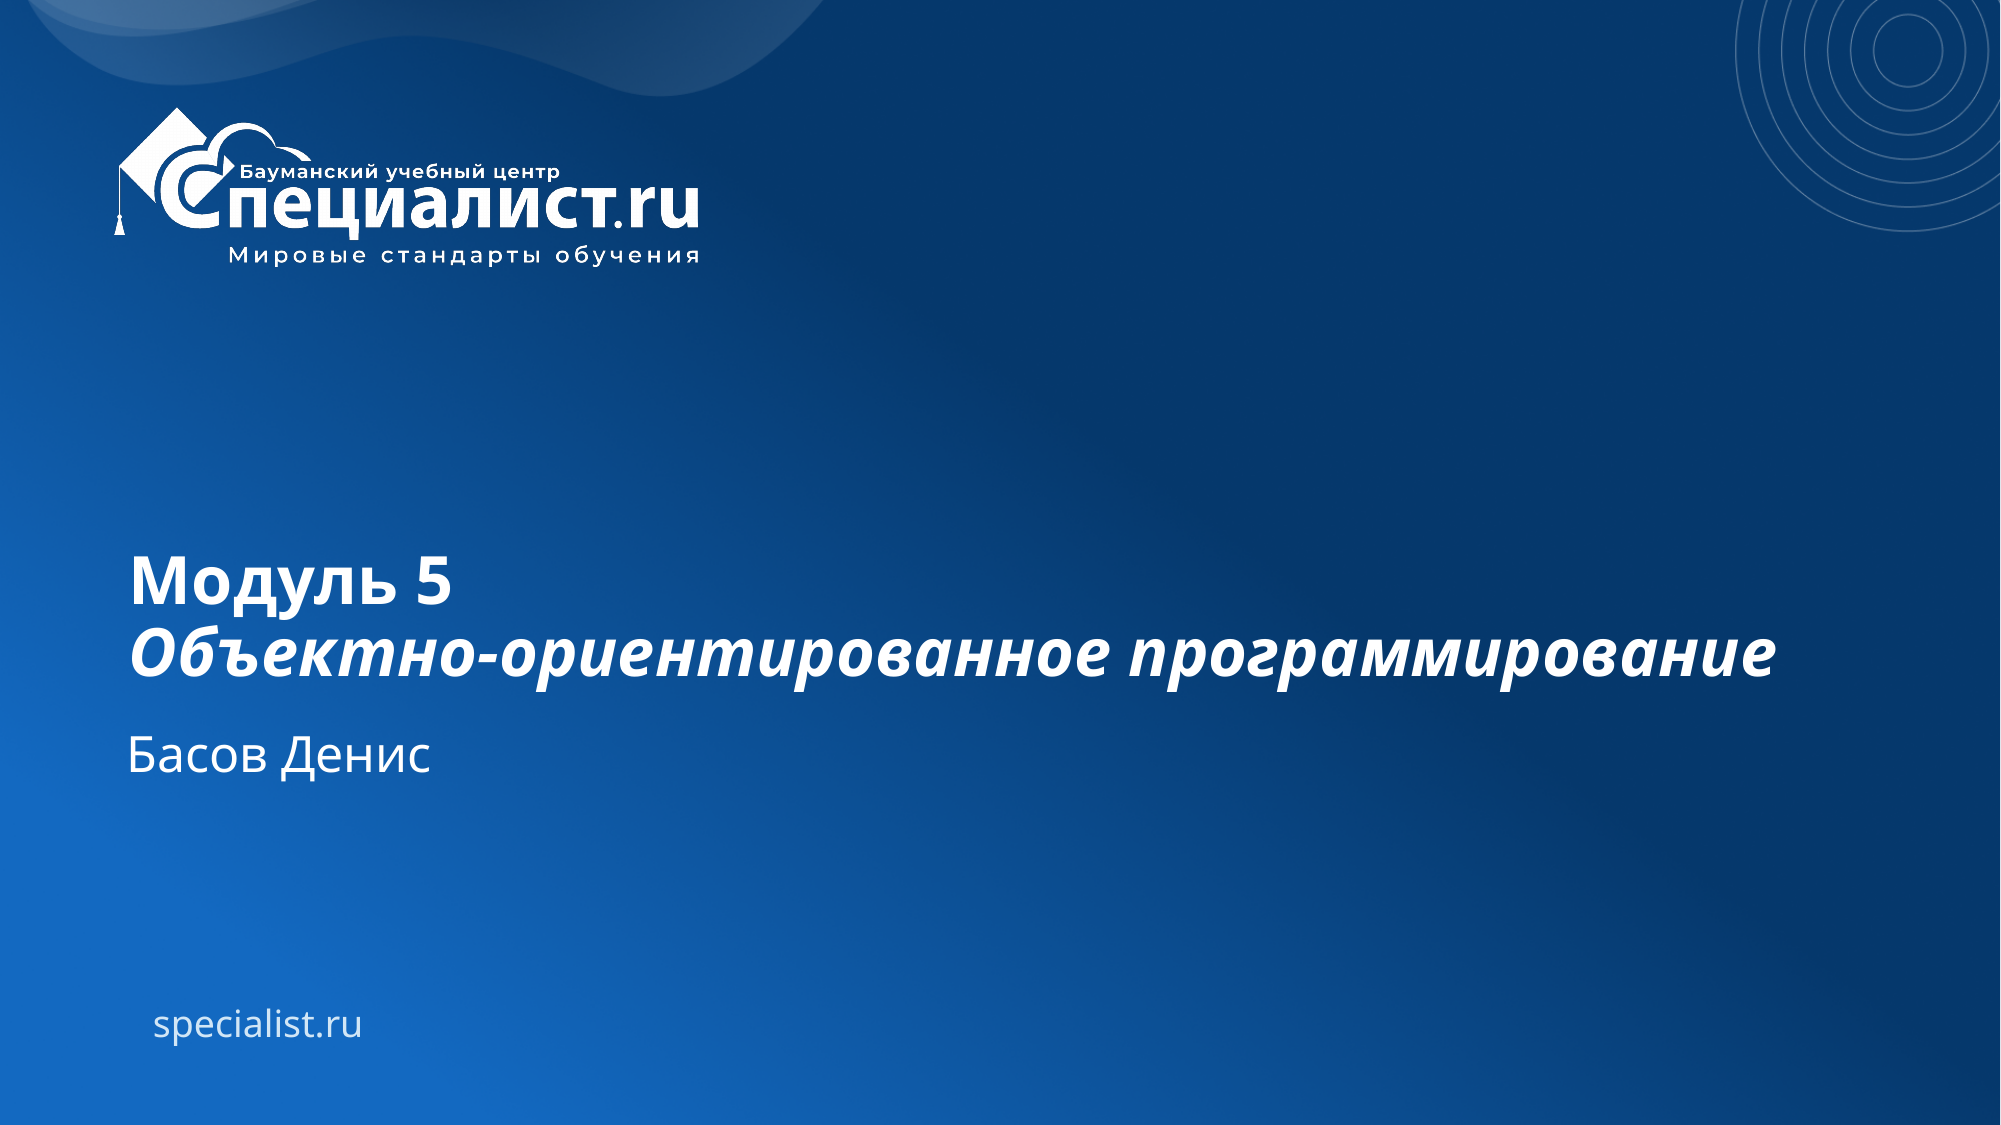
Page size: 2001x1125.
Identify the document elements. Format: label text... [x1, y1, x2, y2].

subtitle Басов Денис [111, 721, 1588, 832]
title Модуль 5 Объектно-ориентированное программирование [114, 461, 1934, 698]
picture [0, 0, 2001, 1125]
